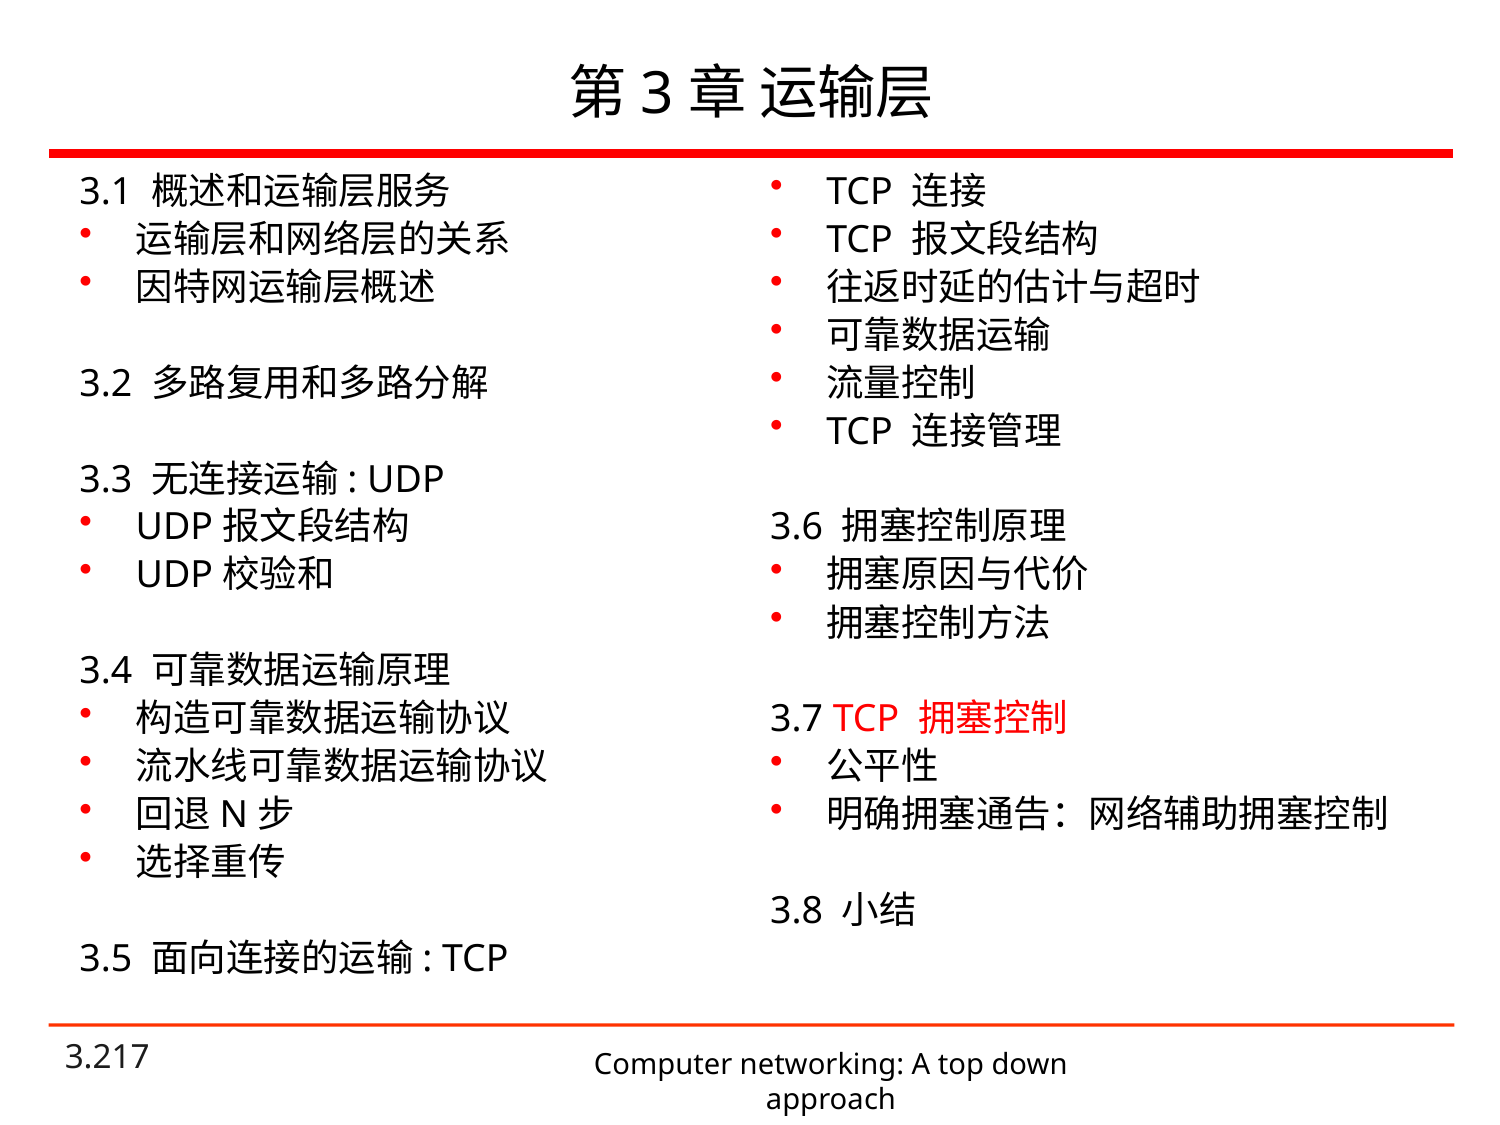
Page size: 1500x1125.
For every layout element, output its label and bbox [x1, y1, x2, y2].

footer [512, 1037, 1150, 1089]
list [64, 164, 728, 1018]
list [754, 164, 1448, 1000]
title [59, 37, 1443, 143]
